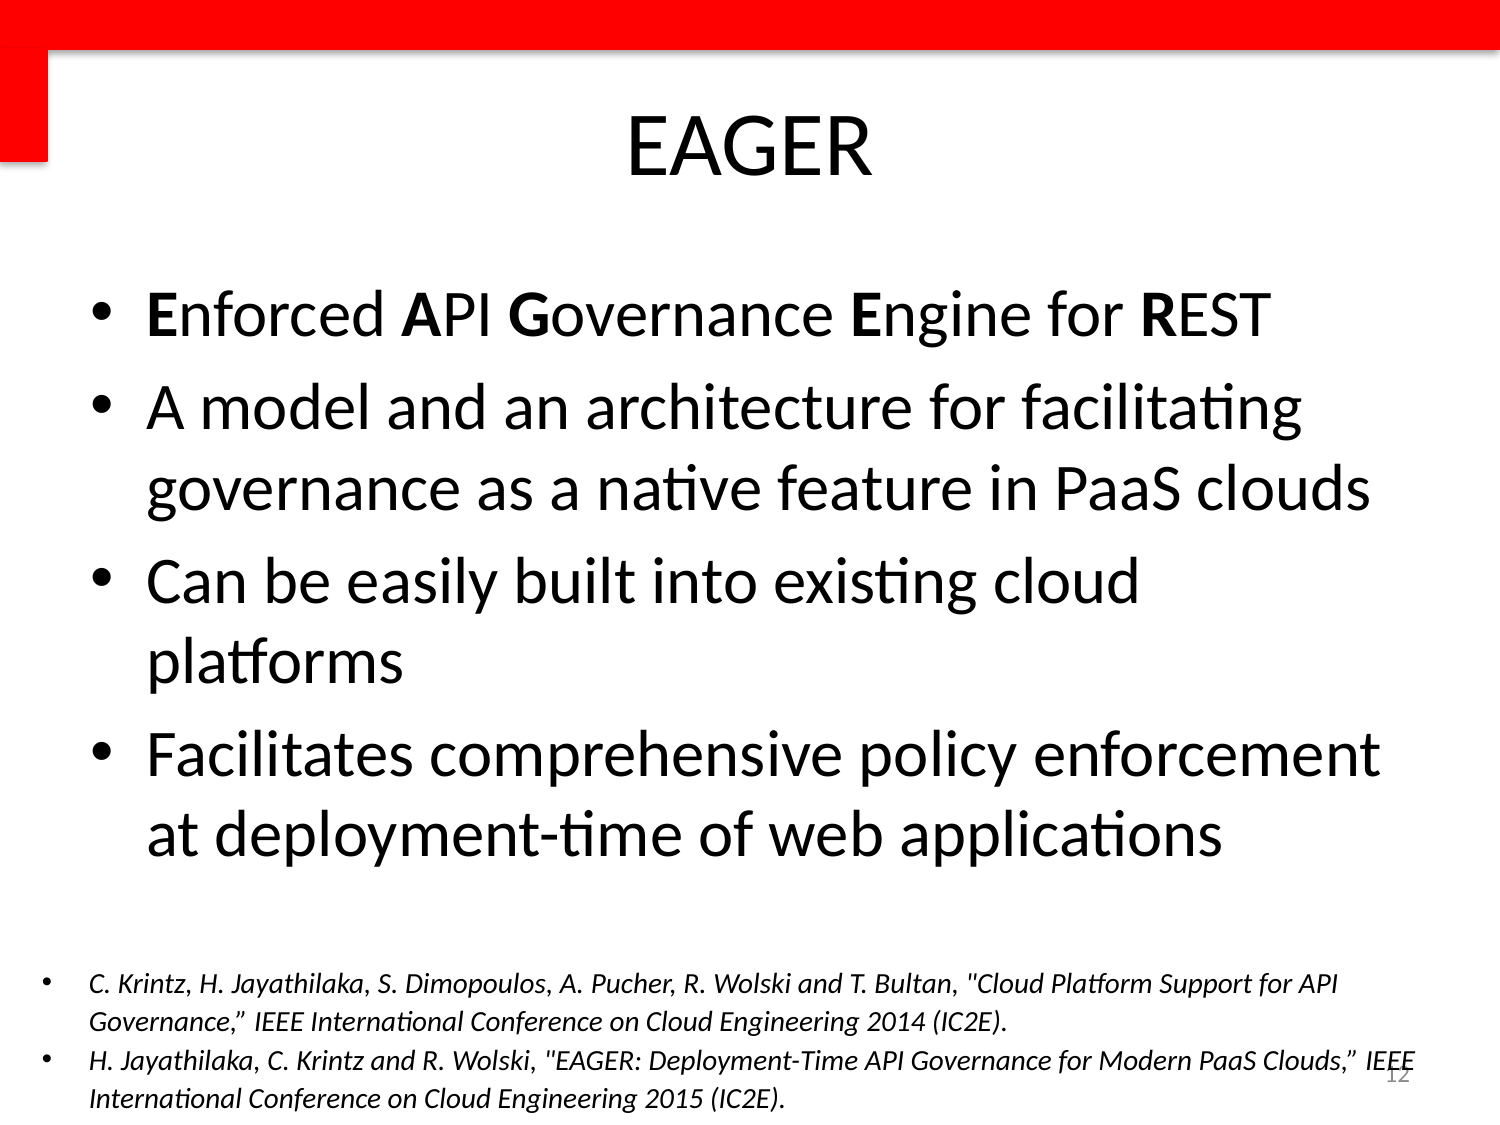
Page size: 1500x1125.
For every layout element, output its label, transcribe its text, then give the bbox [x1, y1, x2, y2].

text_box C. Krintz, H. Jayathilaka, S. Dimopoulos, A. Pucher, R. Wolski and T. Bultan, "Cloud Platform Support for API Governance,” IEEE International Conference on Cloud Engineering 2014 (IC2E). H. Jayathilaka, C. Krintz and R. Wolski, "EAGER: Deployment-Time API Governance for Modern PaaS Clouds,” IEEE International Conference on Cloud Engineering 2015 (IC2E). [27, 953, 1469, 1122]
title EAGER [75, 171, 1425, 233]
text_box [0, 0, 1500, 162]
slide_number 12 [1074, 1042, 1425, 1103]
list Enforced API Governance Engine for REST A model and an architecture for facilitating governance as a native feature in PaaS clouds Can be easily built into existing cloud platforms Facilitates comprehensive policy enforcement at deployment-time of web applications [75, 262, 1425, 953]
